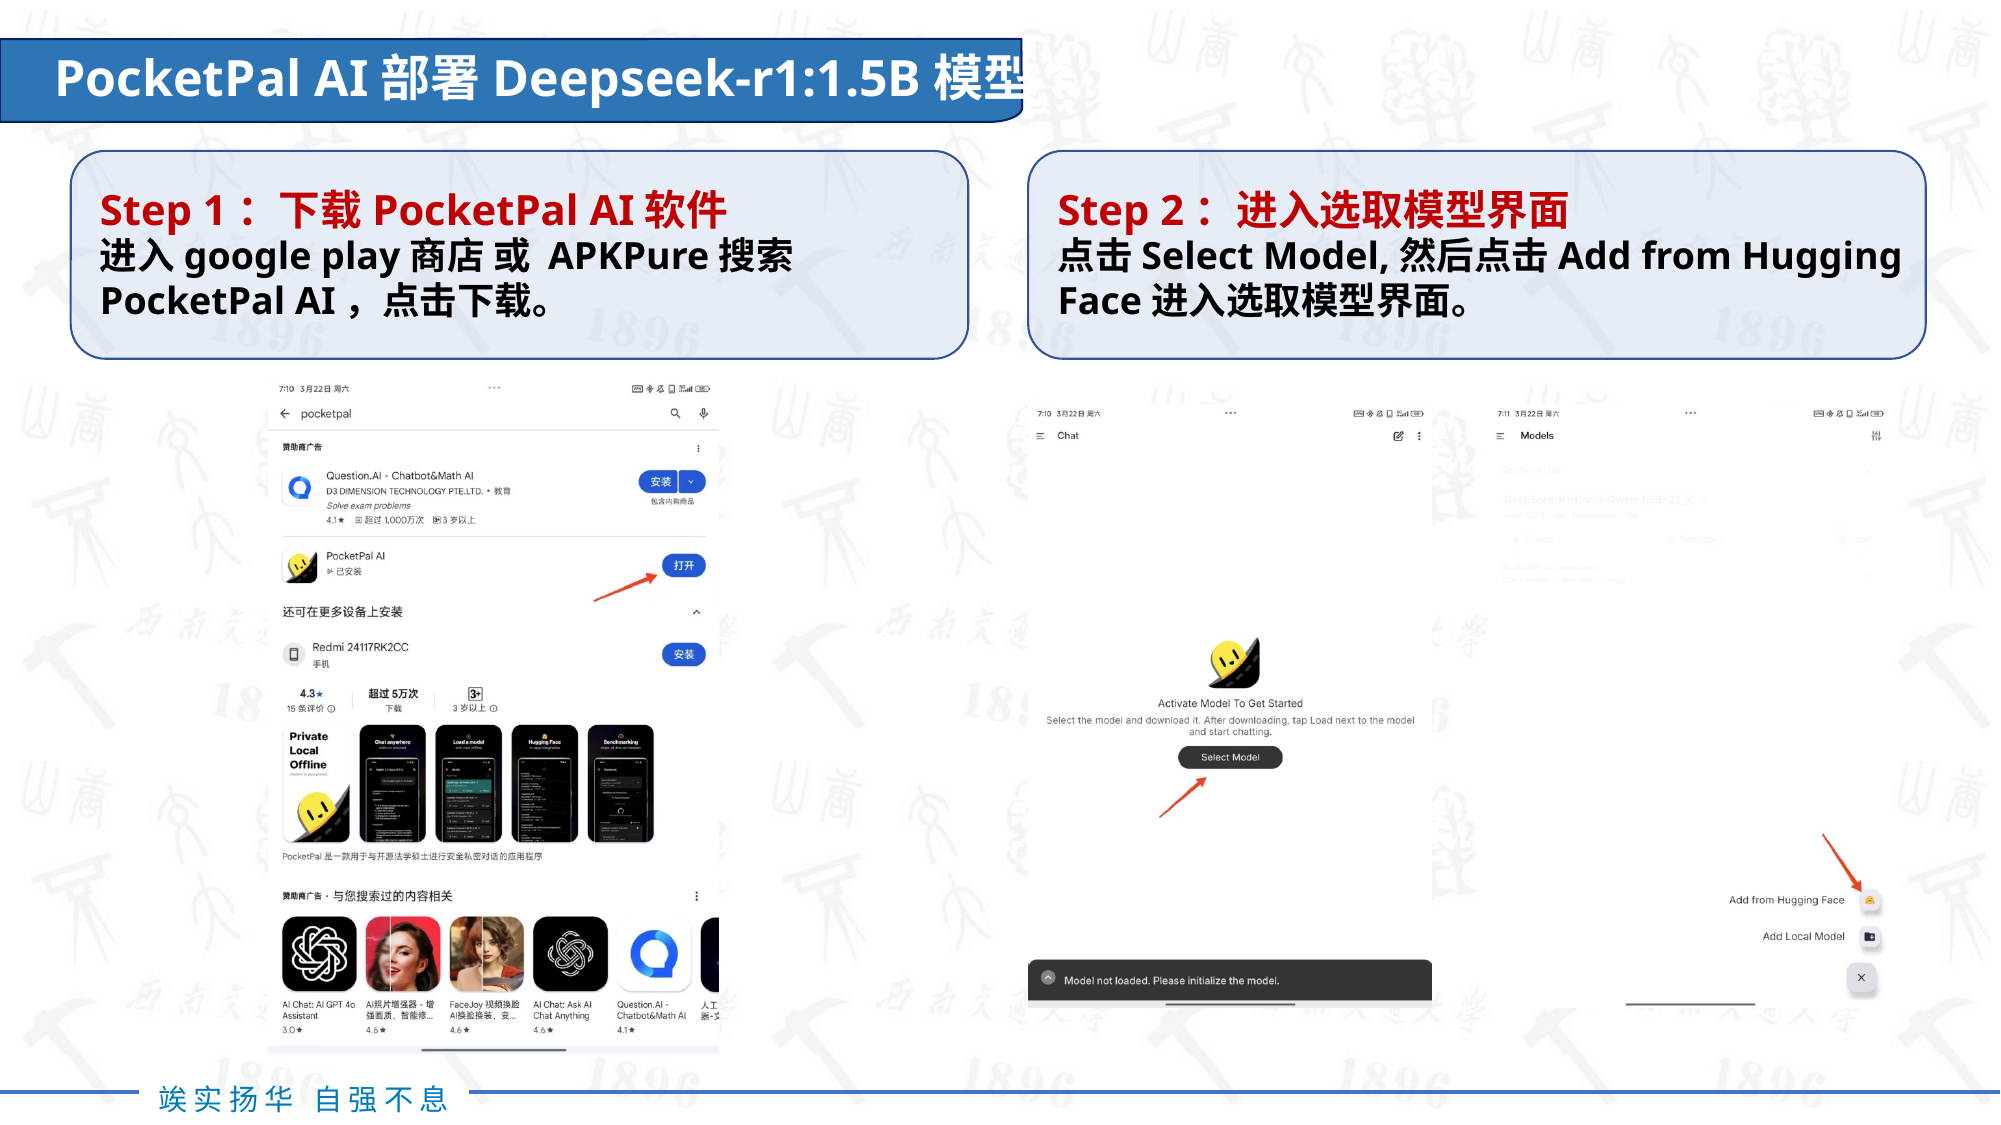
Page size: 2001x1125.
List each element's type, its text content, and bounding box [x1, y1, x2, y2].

picture [1028, 404, 1432, 1008]
text_box 进入google play商店 或 APKPure搜索PocketPal AI，点击下载。 [85, 224, 978, 330]
picture [1488, 404, 1892, 1008]
text_box [1027, 149, 1927, 360]
text_box Step 2：进入选取模型界面 [1042, 176, 1914, 224]
text_box PocketPal AI部署Deepseek-r1:1.5B模型 [39, 38, 1062, 114]
text_box [69, 149, 970, 360]
text_box 点击Select Model,然后点击Add from Hugging Face进入选取模型界面。 [1042, 224, 1936, 330]
picture [268, 378, 719, 1054]
text_box [0, 38, 1021, 123]
text_box Step 1：下载PocketPal AI软件 [85, 176, 957, 224]
